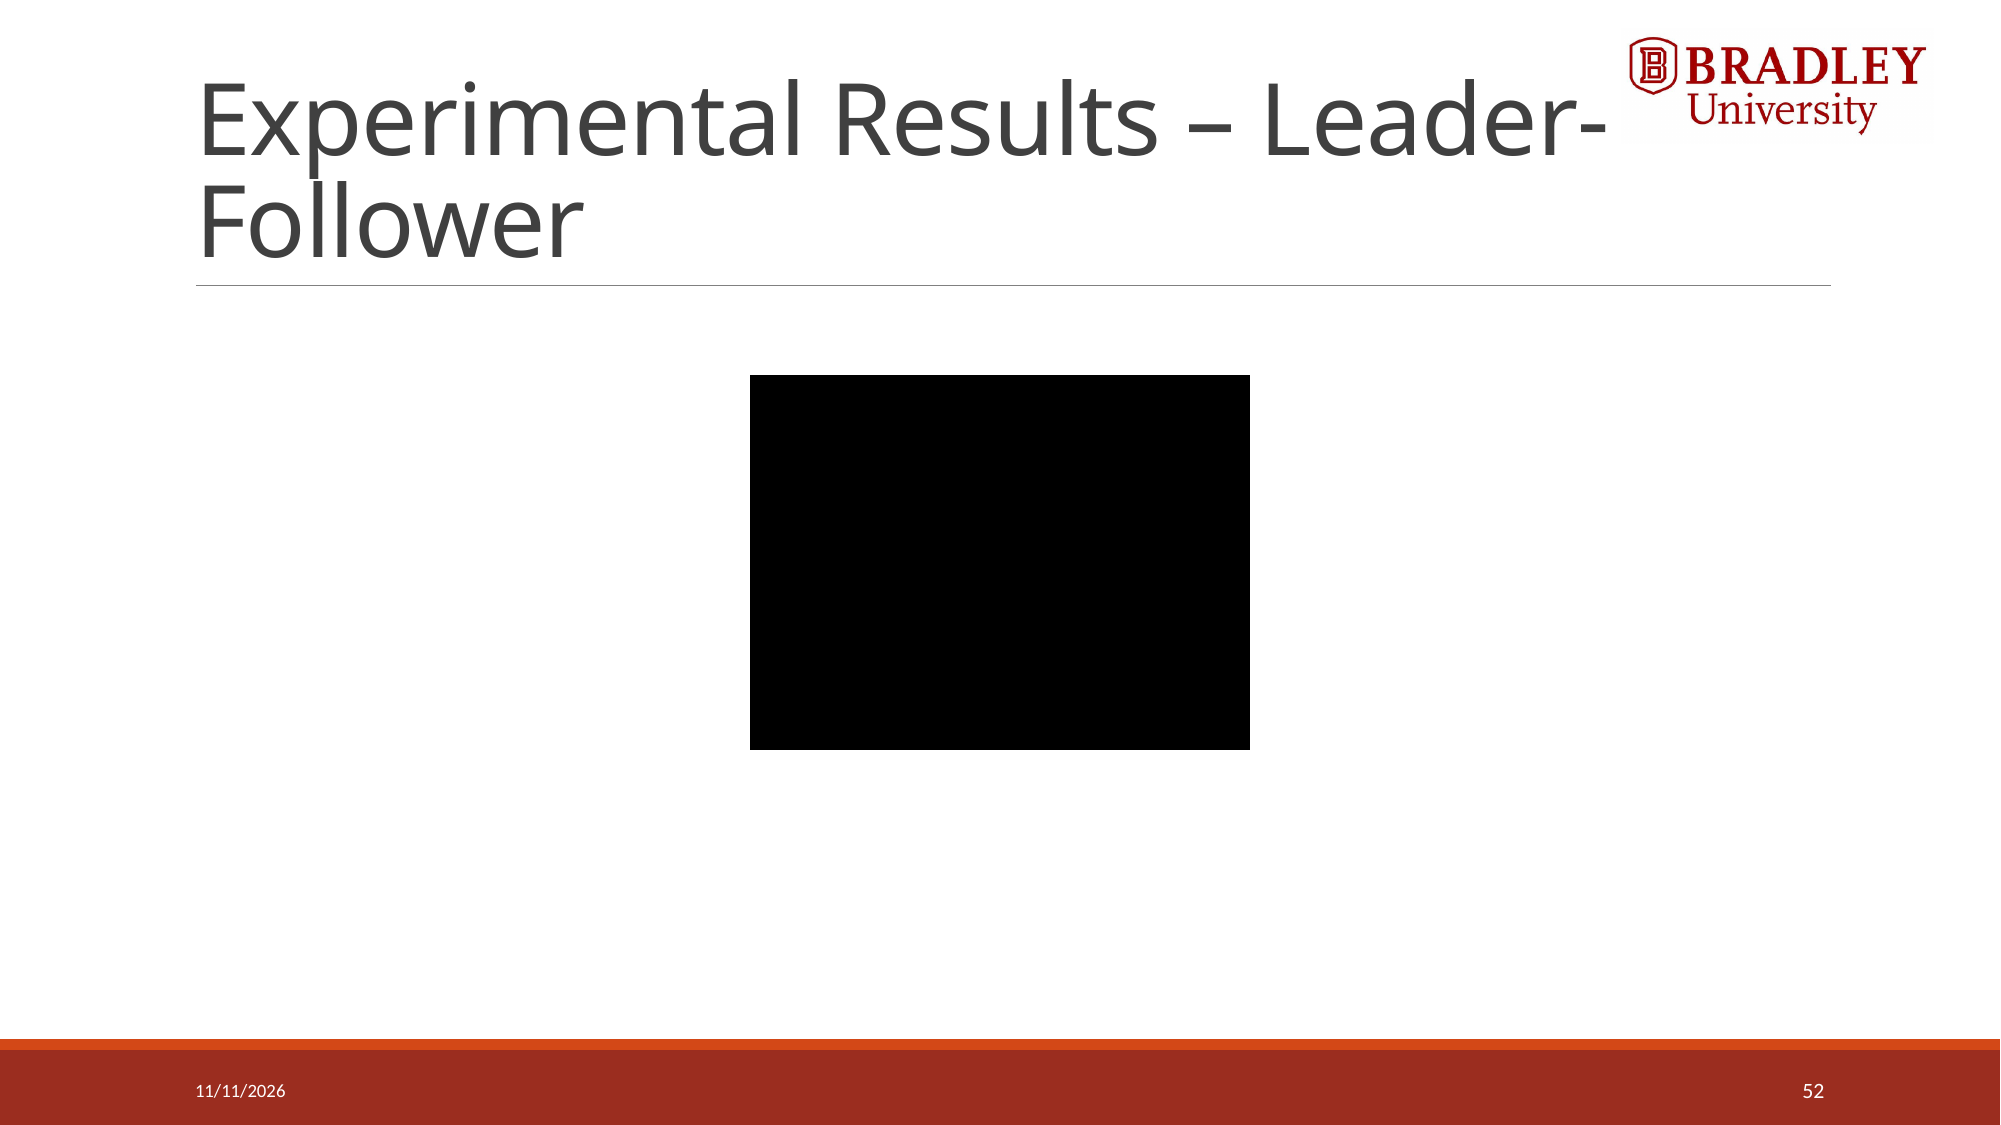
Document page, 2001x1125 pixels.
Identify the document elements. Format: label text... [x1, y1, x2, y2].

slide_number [180, 1059, 586, 1120]
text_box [749, 374, 1251, 751]
slide_number 52 [1624, 1059, 1840, 1120]
picture [1621, 27, 1935, 144]
title Experimental Results – Leader-Follower [180, 47, 1830, 285]
